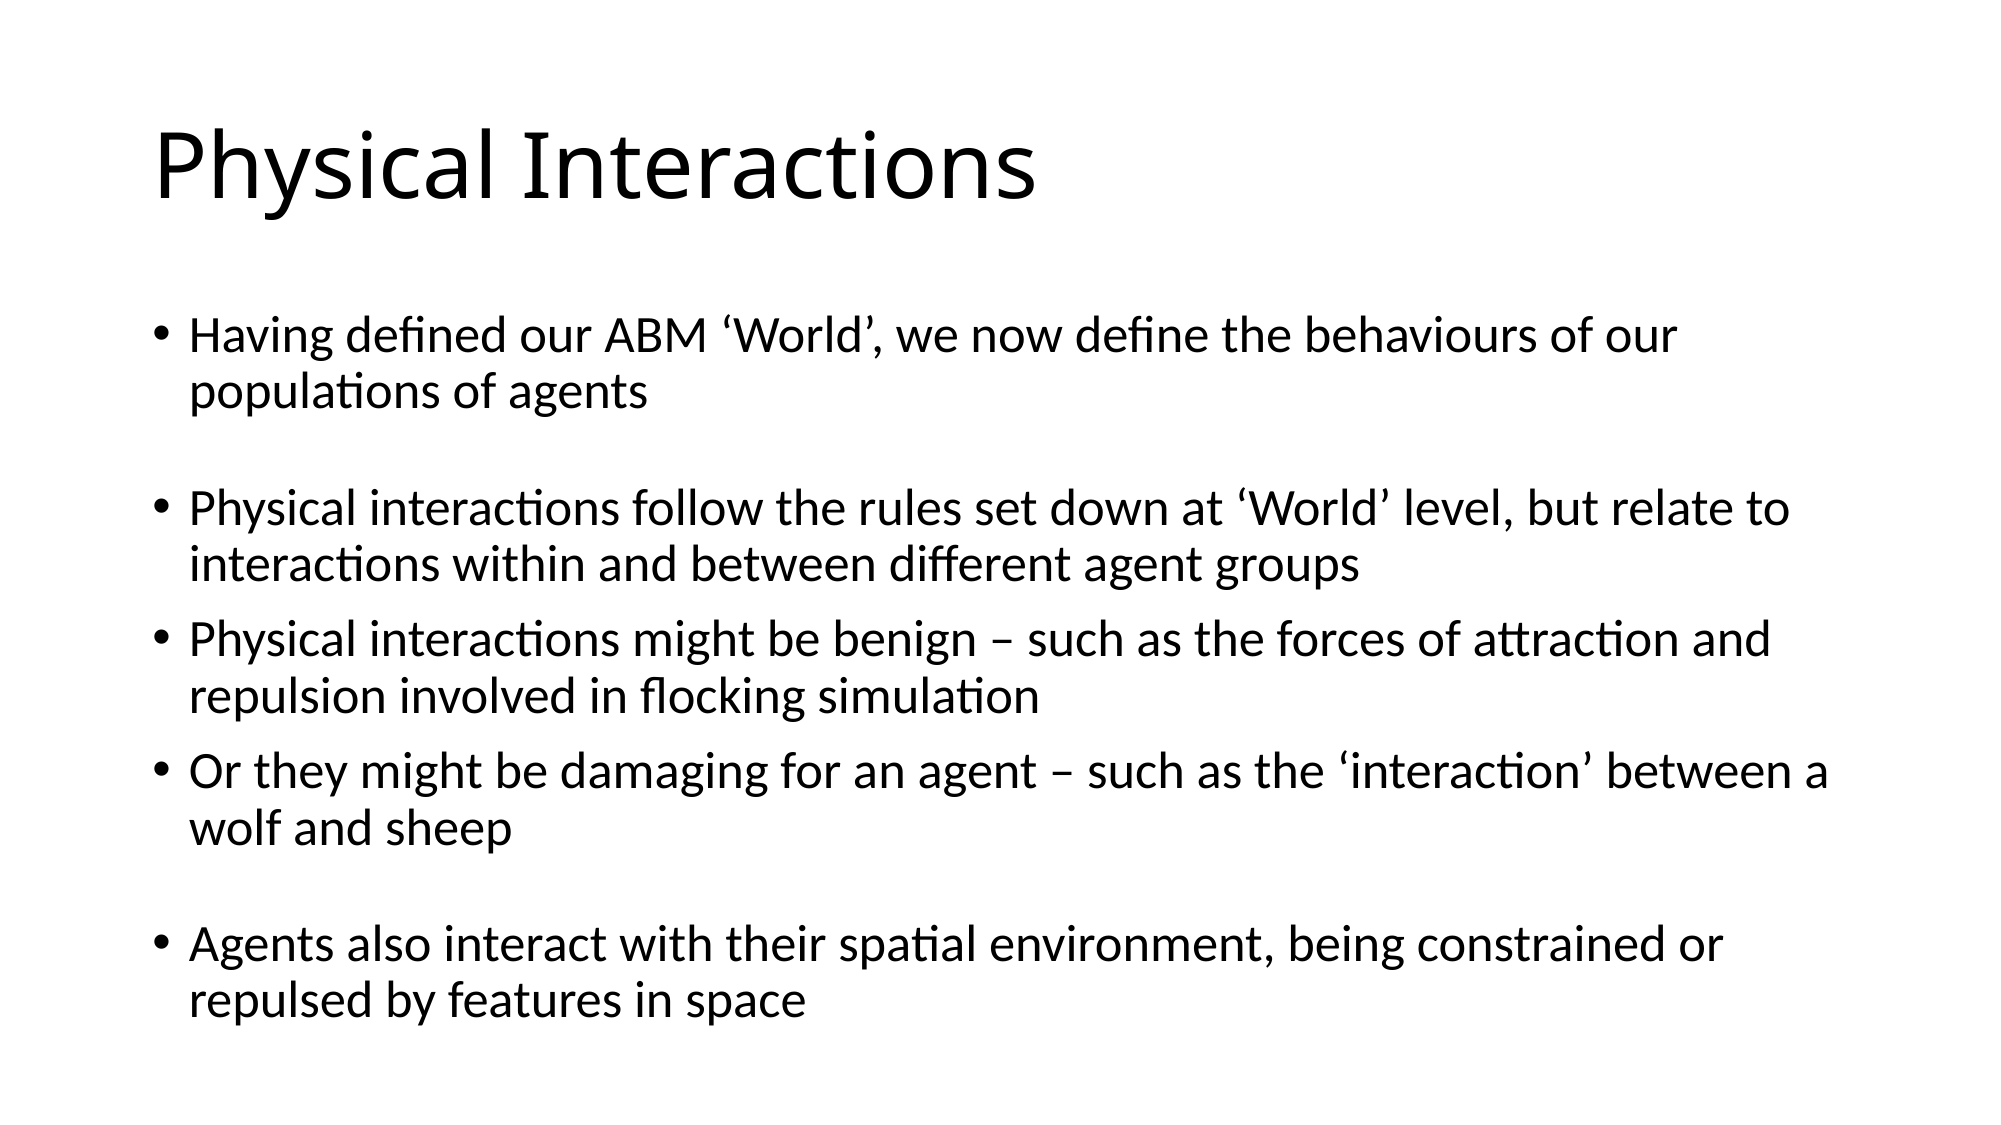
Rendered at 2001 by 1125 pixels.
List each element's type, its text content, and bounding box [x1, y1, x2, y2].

list Having defined our ABM ‘World’, we now define the behaviours of our populations of agents Physical interactions follow the rules set down at ‘World’ level, but relate to interactions within and between different agent groups Physical interactions might be benign – such as the forces of attraction and repulsion involved in flocking simulation Or they might be damaging for an agent – such as the ‘interaction’ between a wolf and sheep Agents also interact with their spatial environment, being constrained or repulsed by features in space [137, 299, 1882, 1041]
title Physical Interactions [137, 59, 1863, 278]
